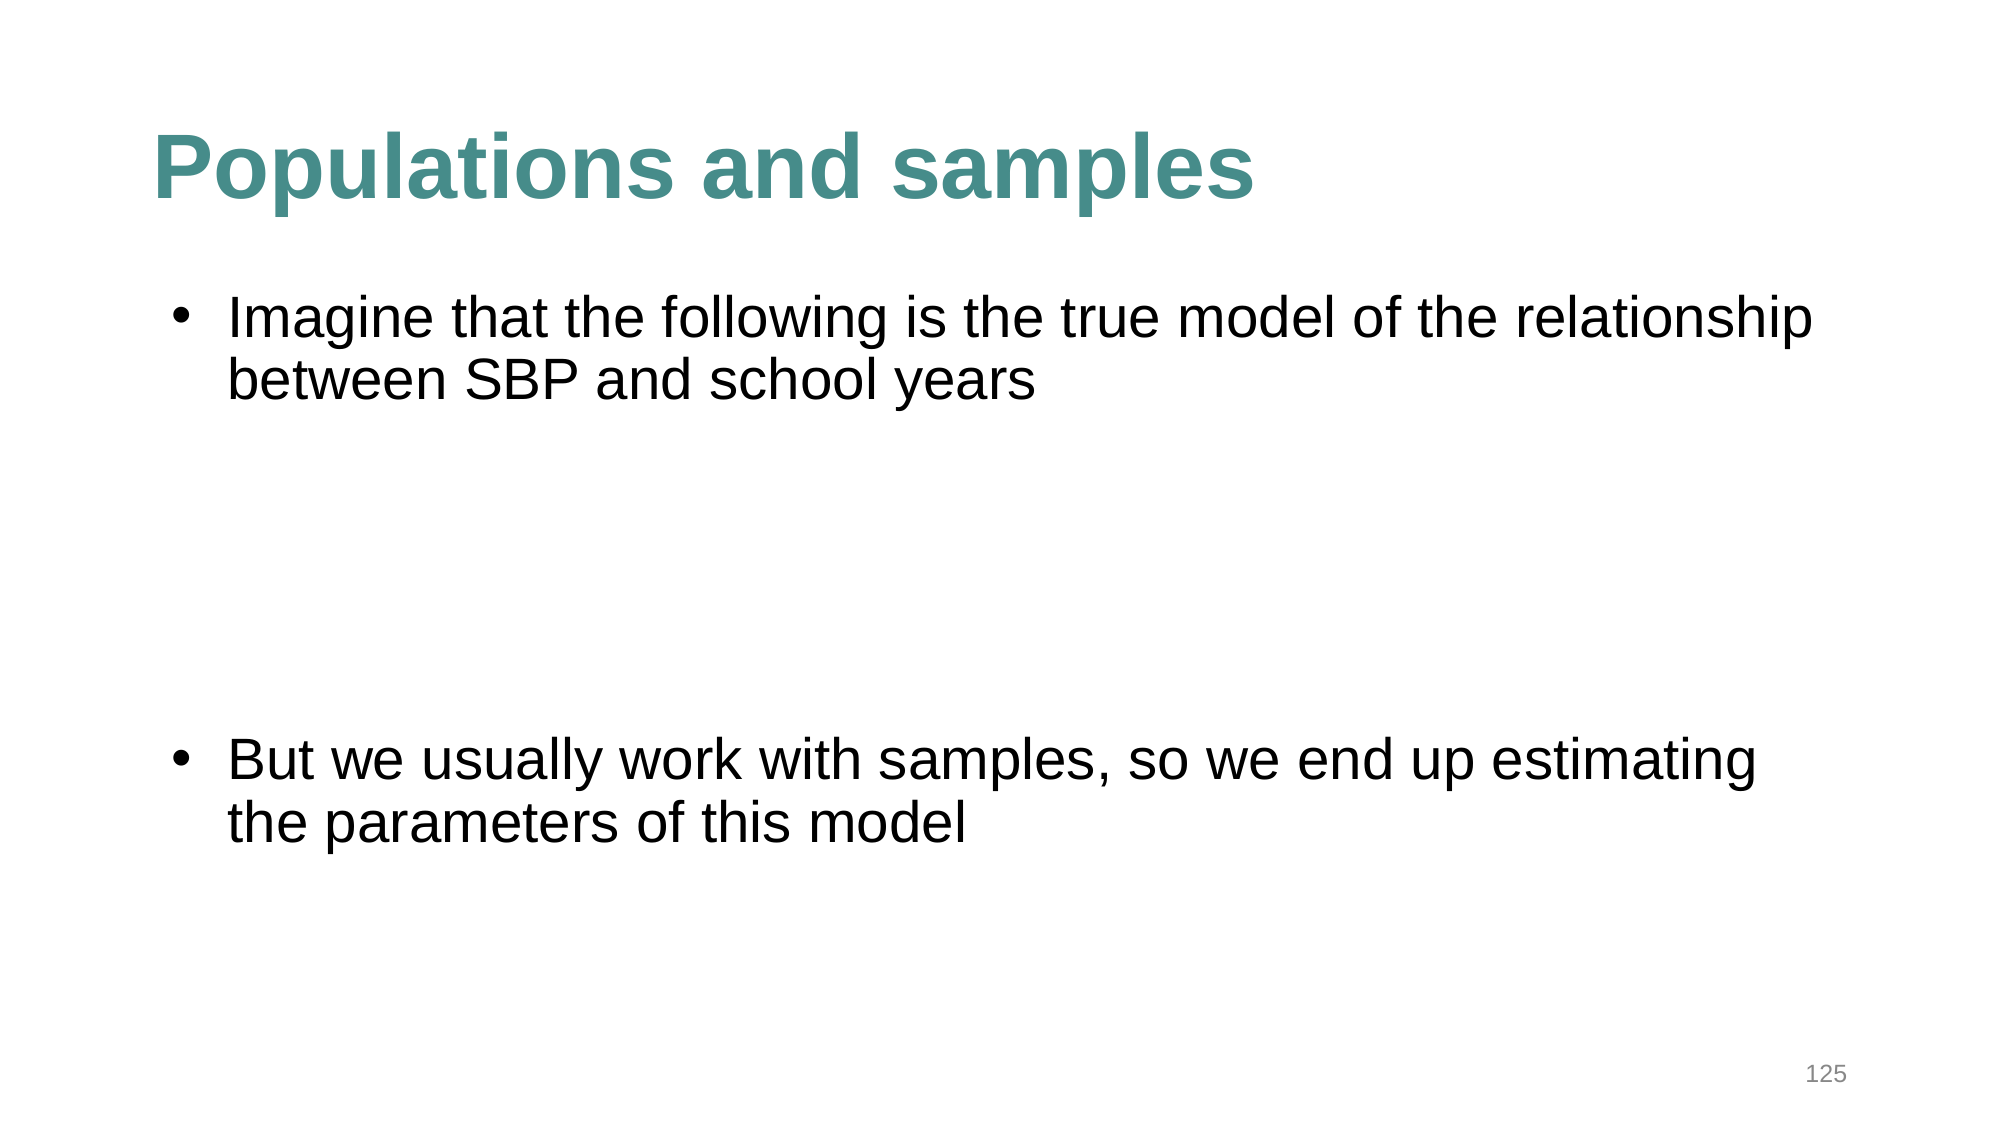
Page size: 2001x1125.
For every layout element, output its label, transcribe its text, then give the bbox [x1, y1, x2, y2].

title Populations and samples [137, 59, 1863, 278]
slide_number 125 [1412, 1042, 1863, 1103]
